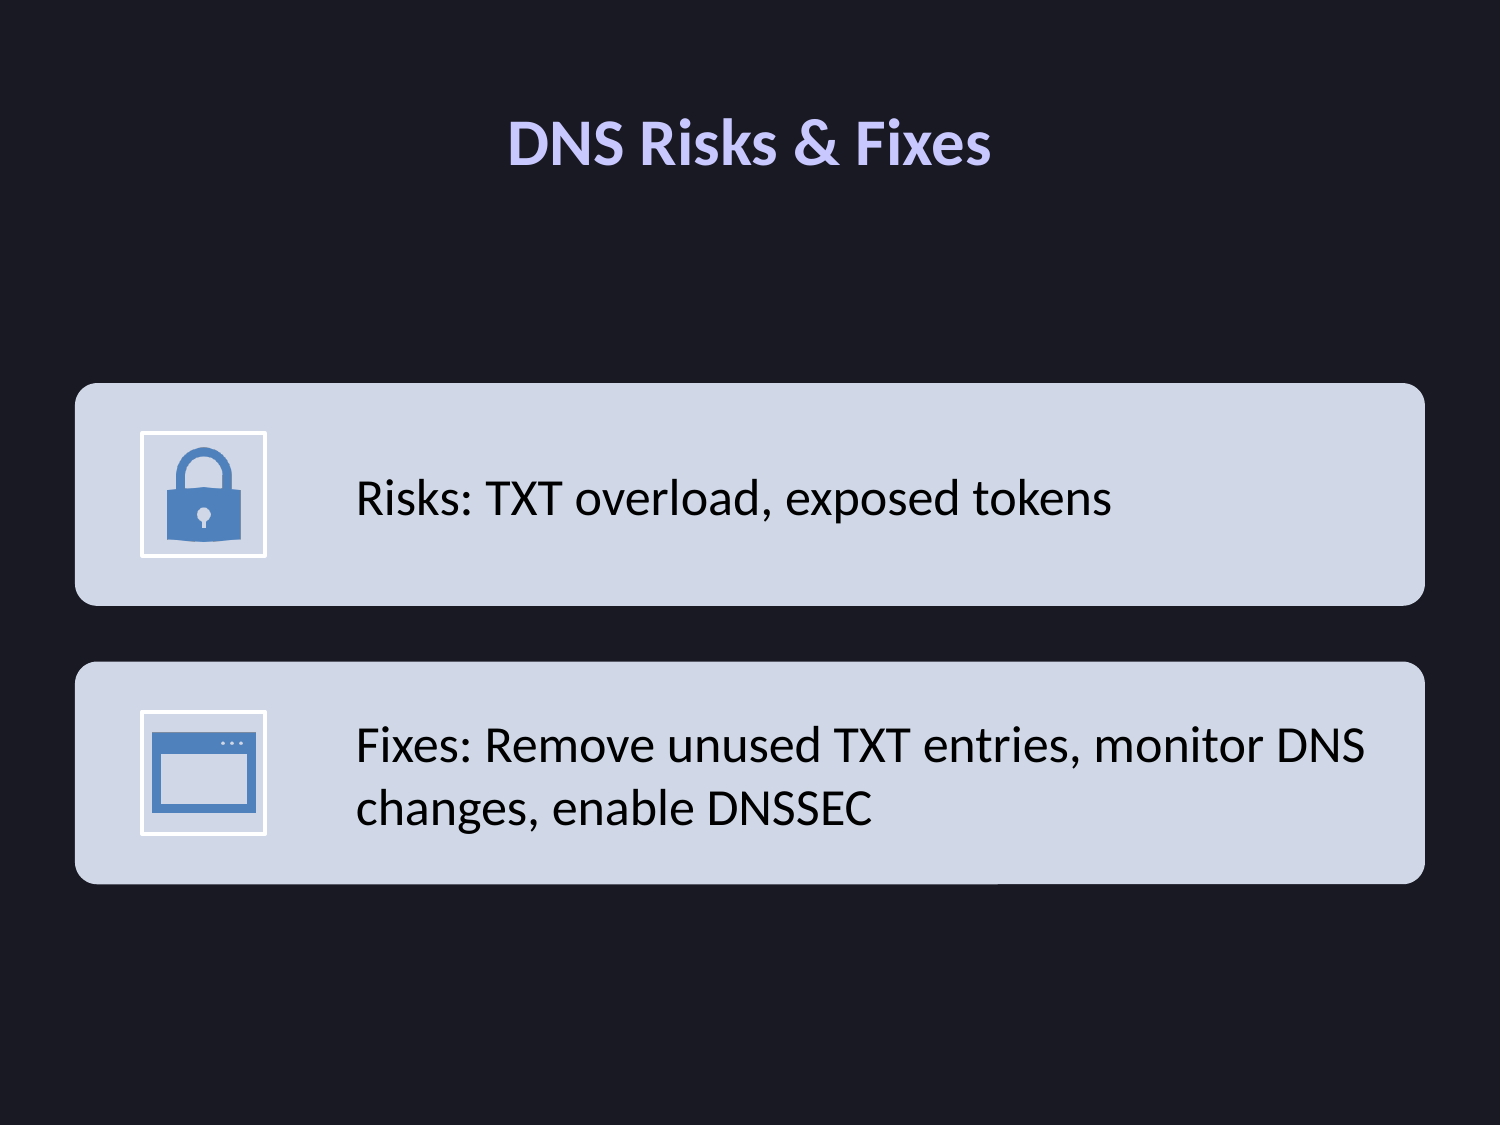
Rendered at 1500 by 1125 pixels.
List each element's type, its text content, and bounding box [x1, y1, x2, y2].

title DNS Risks & Fixes [75, 45, 1425, 233]
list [74, 262, 1426, 1006]
